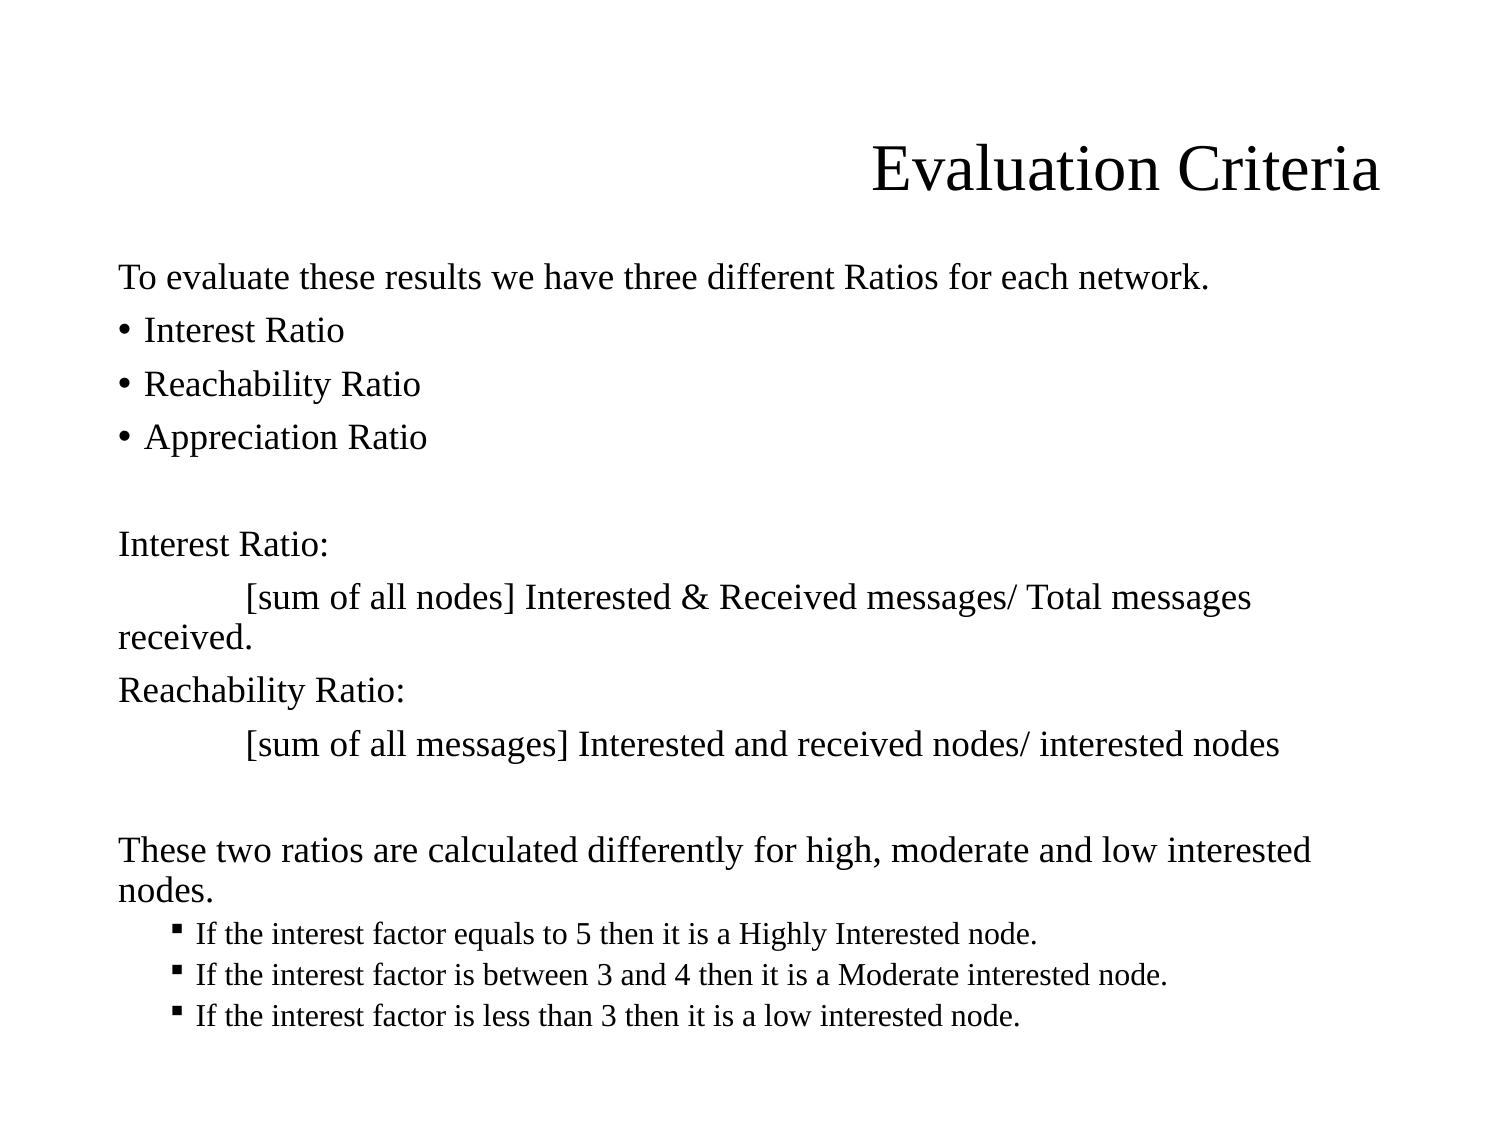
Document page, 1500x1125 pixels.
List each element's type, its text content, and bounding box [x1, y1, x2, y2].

title Evaluation Criteria [103, 59, 1397, 249]
list To evaluate these results we have three different Ratios for each network. Interest Ratio Reachability Ratio Appreciation Ratio Interest Ratio: [sum of all nodes] Interested & Received messages/ Total messages received. Reachability Ratio: [sum of all messages] Interested and received nodes/ interested nodes These two ratios are calculated differently for high, moderate and low interested nodes. If the interest factor equals to 5 then it is a Highly Interested node. If the interest factor is between 3 and 4 then it is a Moderate interested node. If the interest factor is less than 3 then it is a low interested node. [103, 249, 1397, 1051]
